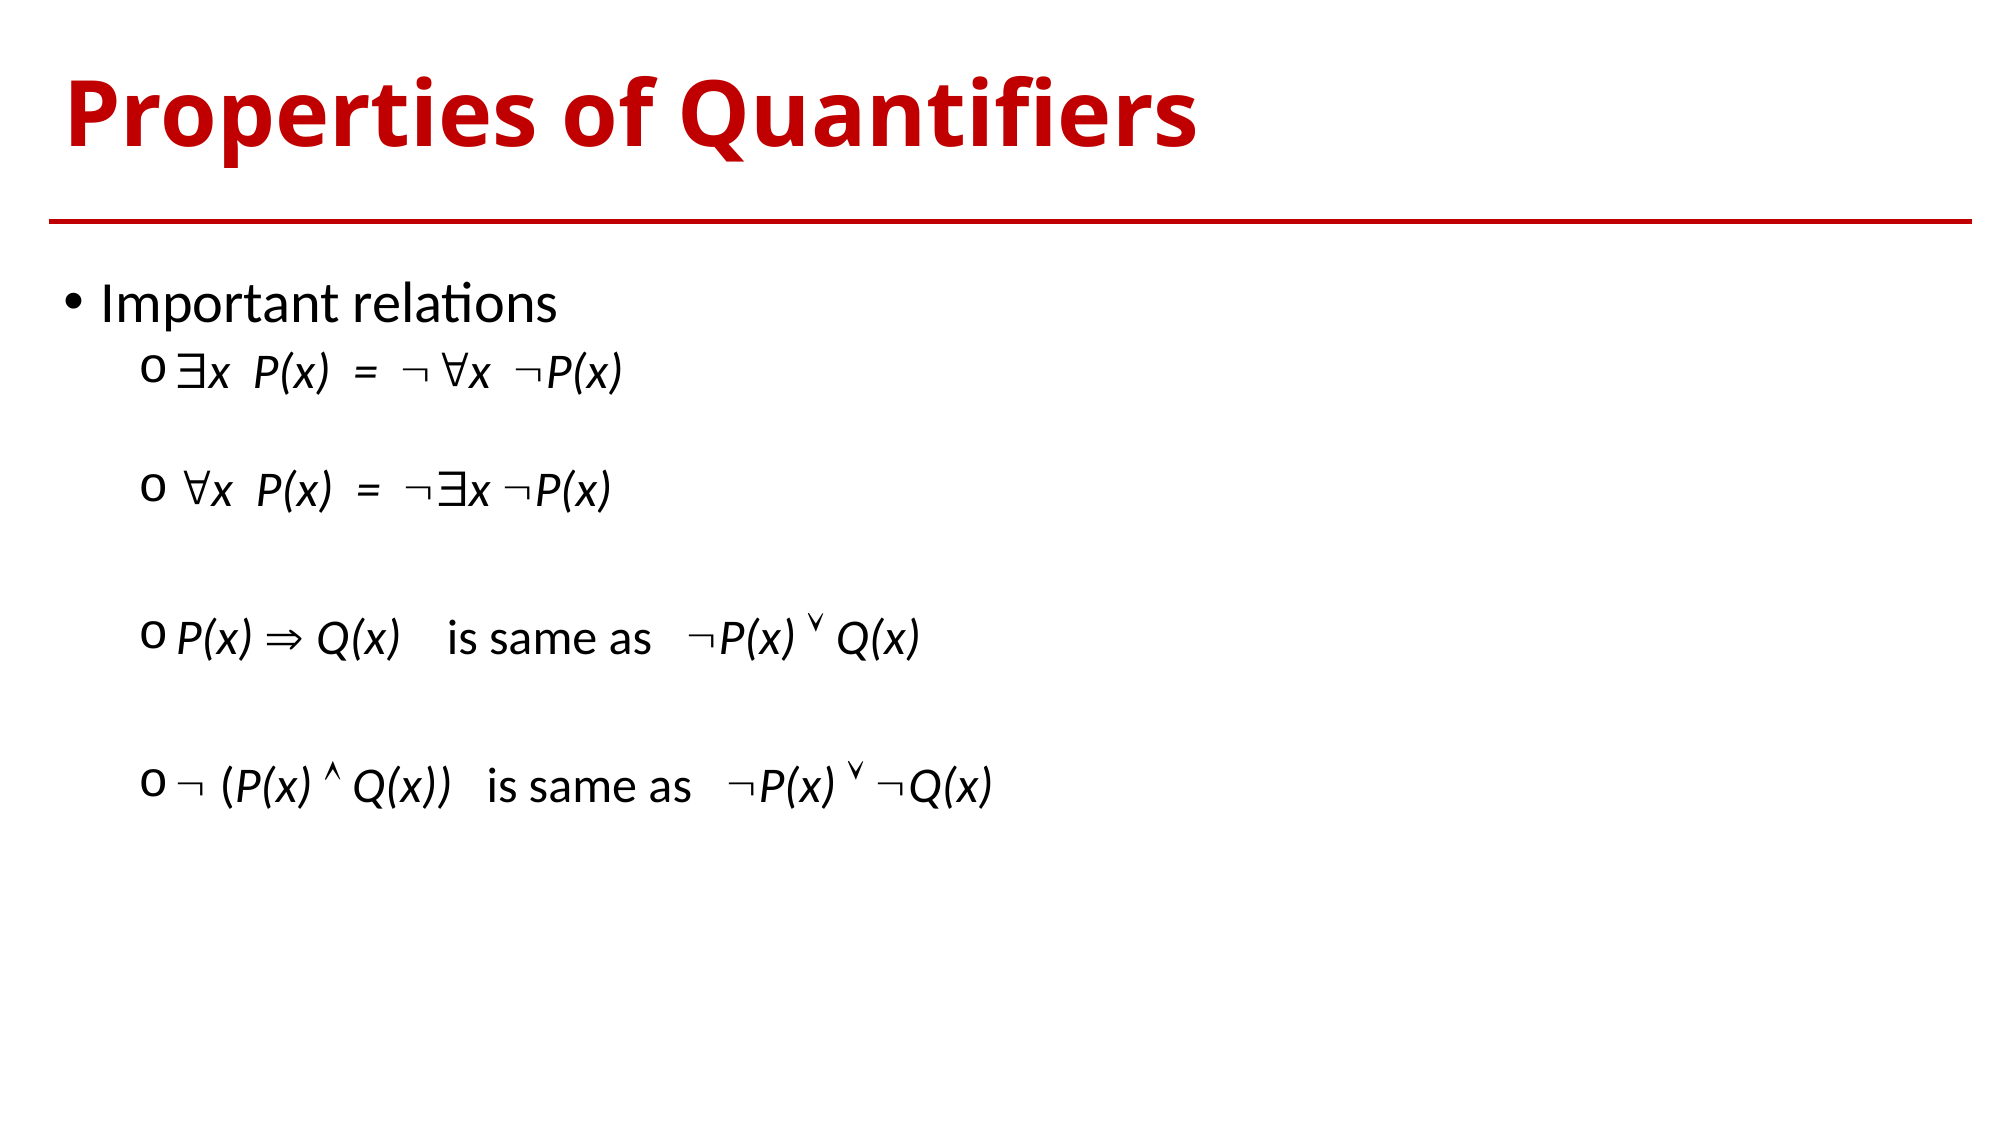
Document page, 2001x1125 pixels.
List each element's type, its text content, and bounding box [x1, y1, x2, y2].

title Properties of Quantifiers [48, 41, 1972, 192]
list Important relations x P(x) = x P(x) x P(x) = x P(x) P(x)  Q(x) is same as P(x)  Q(x)  (P(x)  Q(x)) is same as P(x)  Q(x) [48, 264, 1972, 1014]
